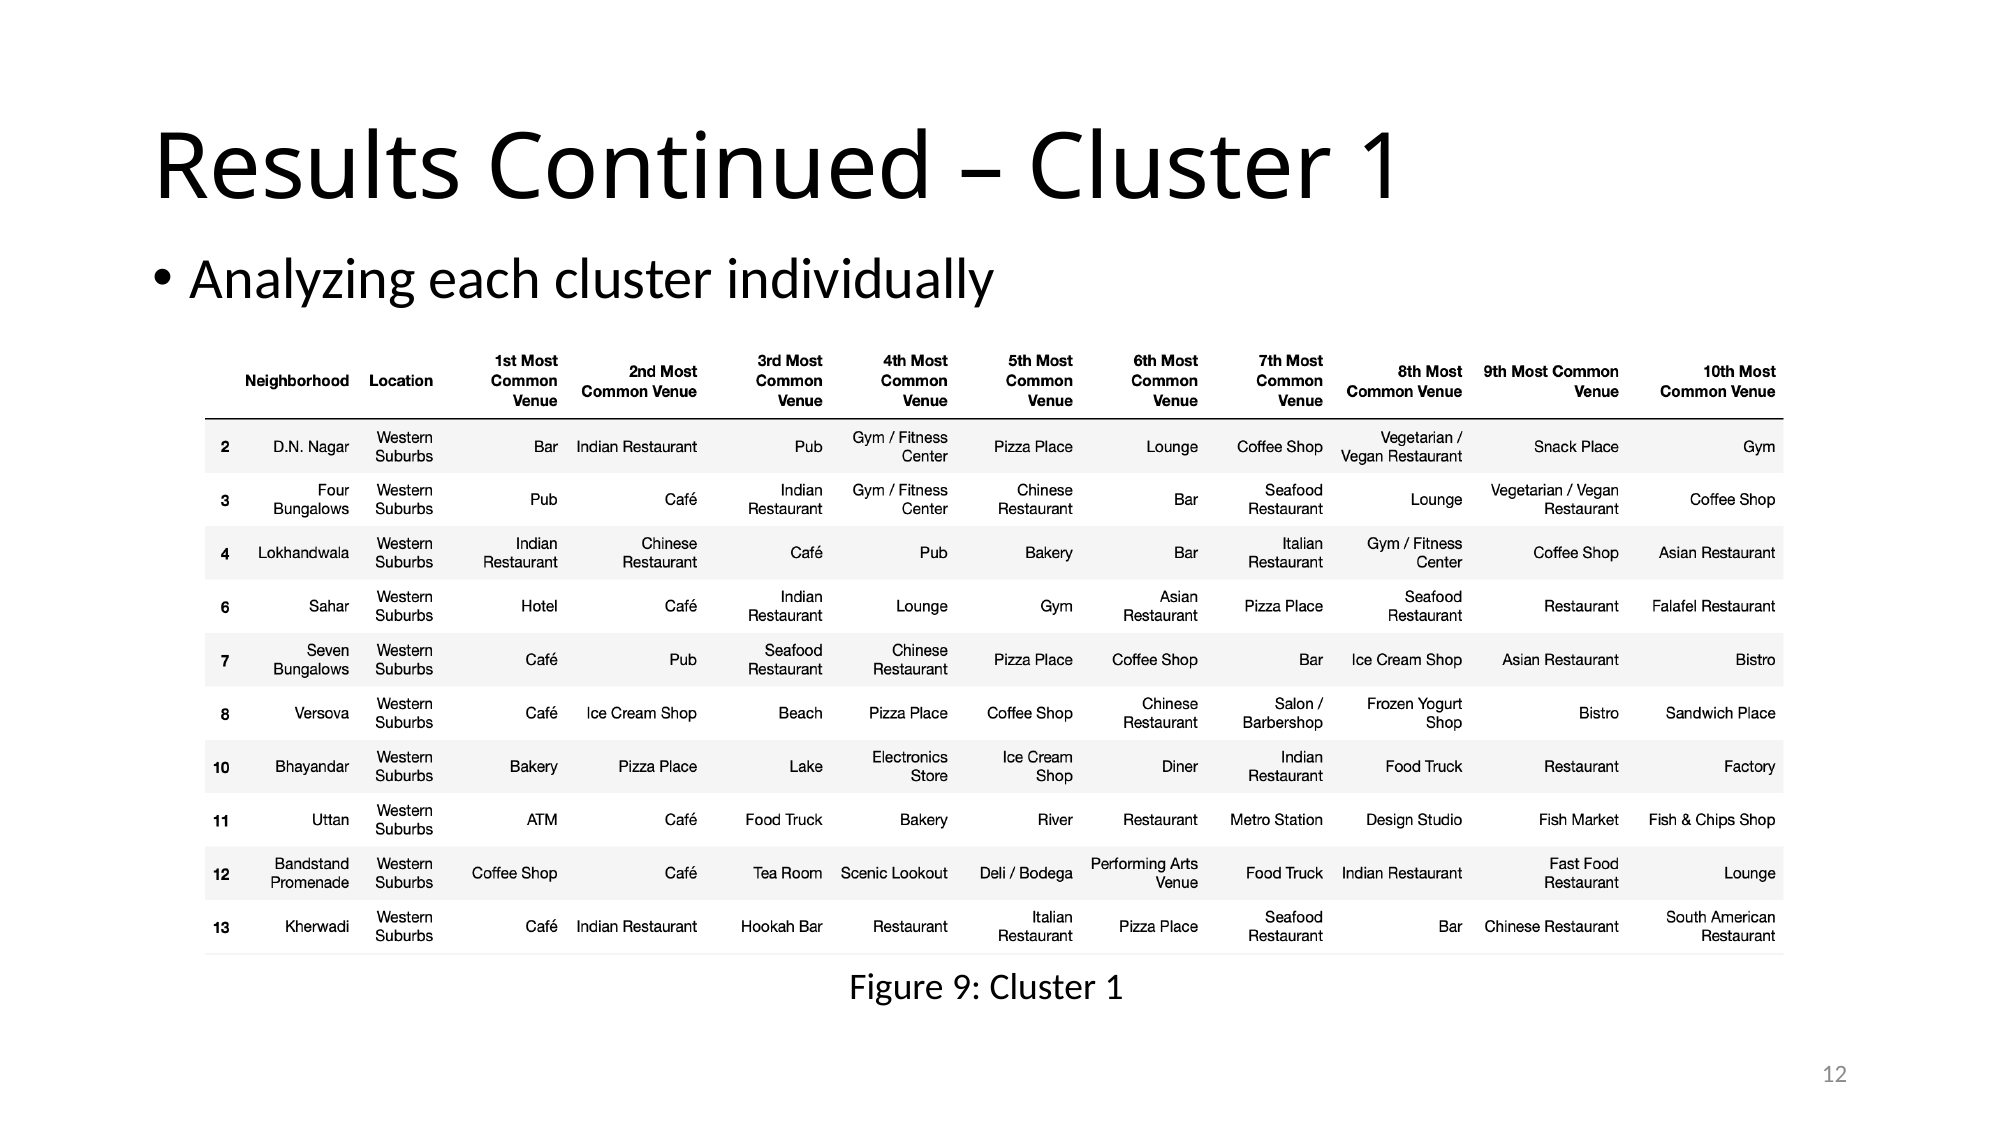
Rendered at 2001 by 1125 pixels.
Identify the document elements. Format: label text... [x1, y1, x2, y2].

picture [192, 341, 1808, 955]
list Analyzing each cluster individually [137, 240, 1863, 955]
slide_number 11 [1412, 1042, 1863, 1103]
title Results Continued – Cluster 1 [137, 59, 1863, 240]
text_box Figure 9: Cluster 1 [834, 955, 1166, 1015]
